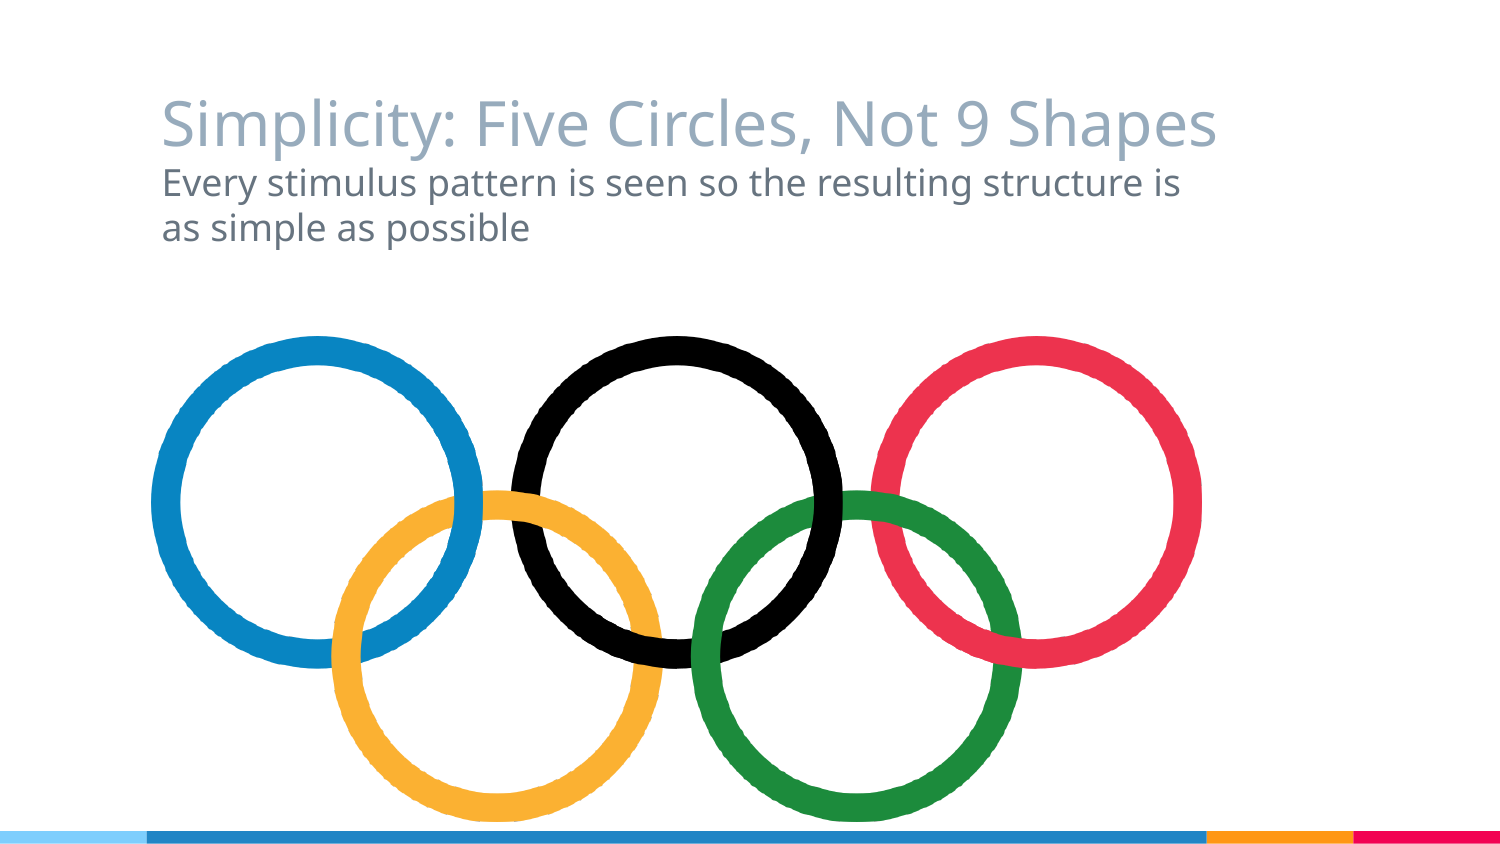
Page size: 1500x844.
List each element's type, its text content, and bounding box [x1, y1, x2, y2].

picture [151, 336, 1202, 822]
title Simplicity: Five Circles, Not 9 Shapes [146, 33, 1283, 175]
list Every stimulus pattern is seen so the resulting structure is as simple as possible [146, 144, 1207, 215]
picture [151, 336, 299, 485]
